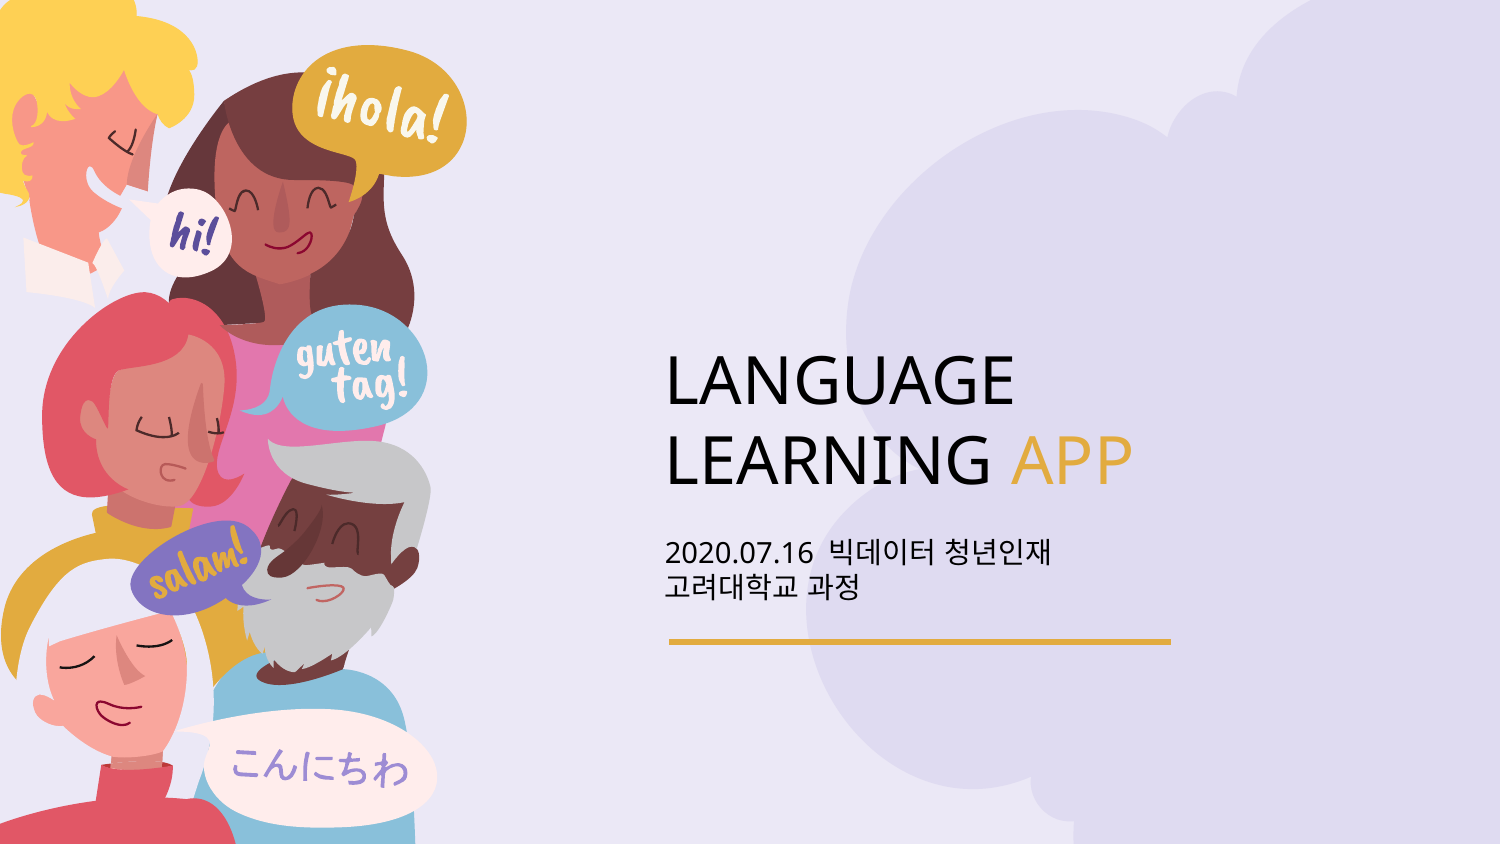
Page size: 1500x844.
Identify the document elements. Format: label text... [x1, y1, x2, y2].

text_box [232, 748, 408, 789]
subtitle 2020.07.16 빅데이터 청년인재 고려대학교 과정 [649, 519, 1177, 598]
title LANGUAGE LEARNING APP [649, 295, 1301, 513]
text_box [0, 0, 493, 844]
